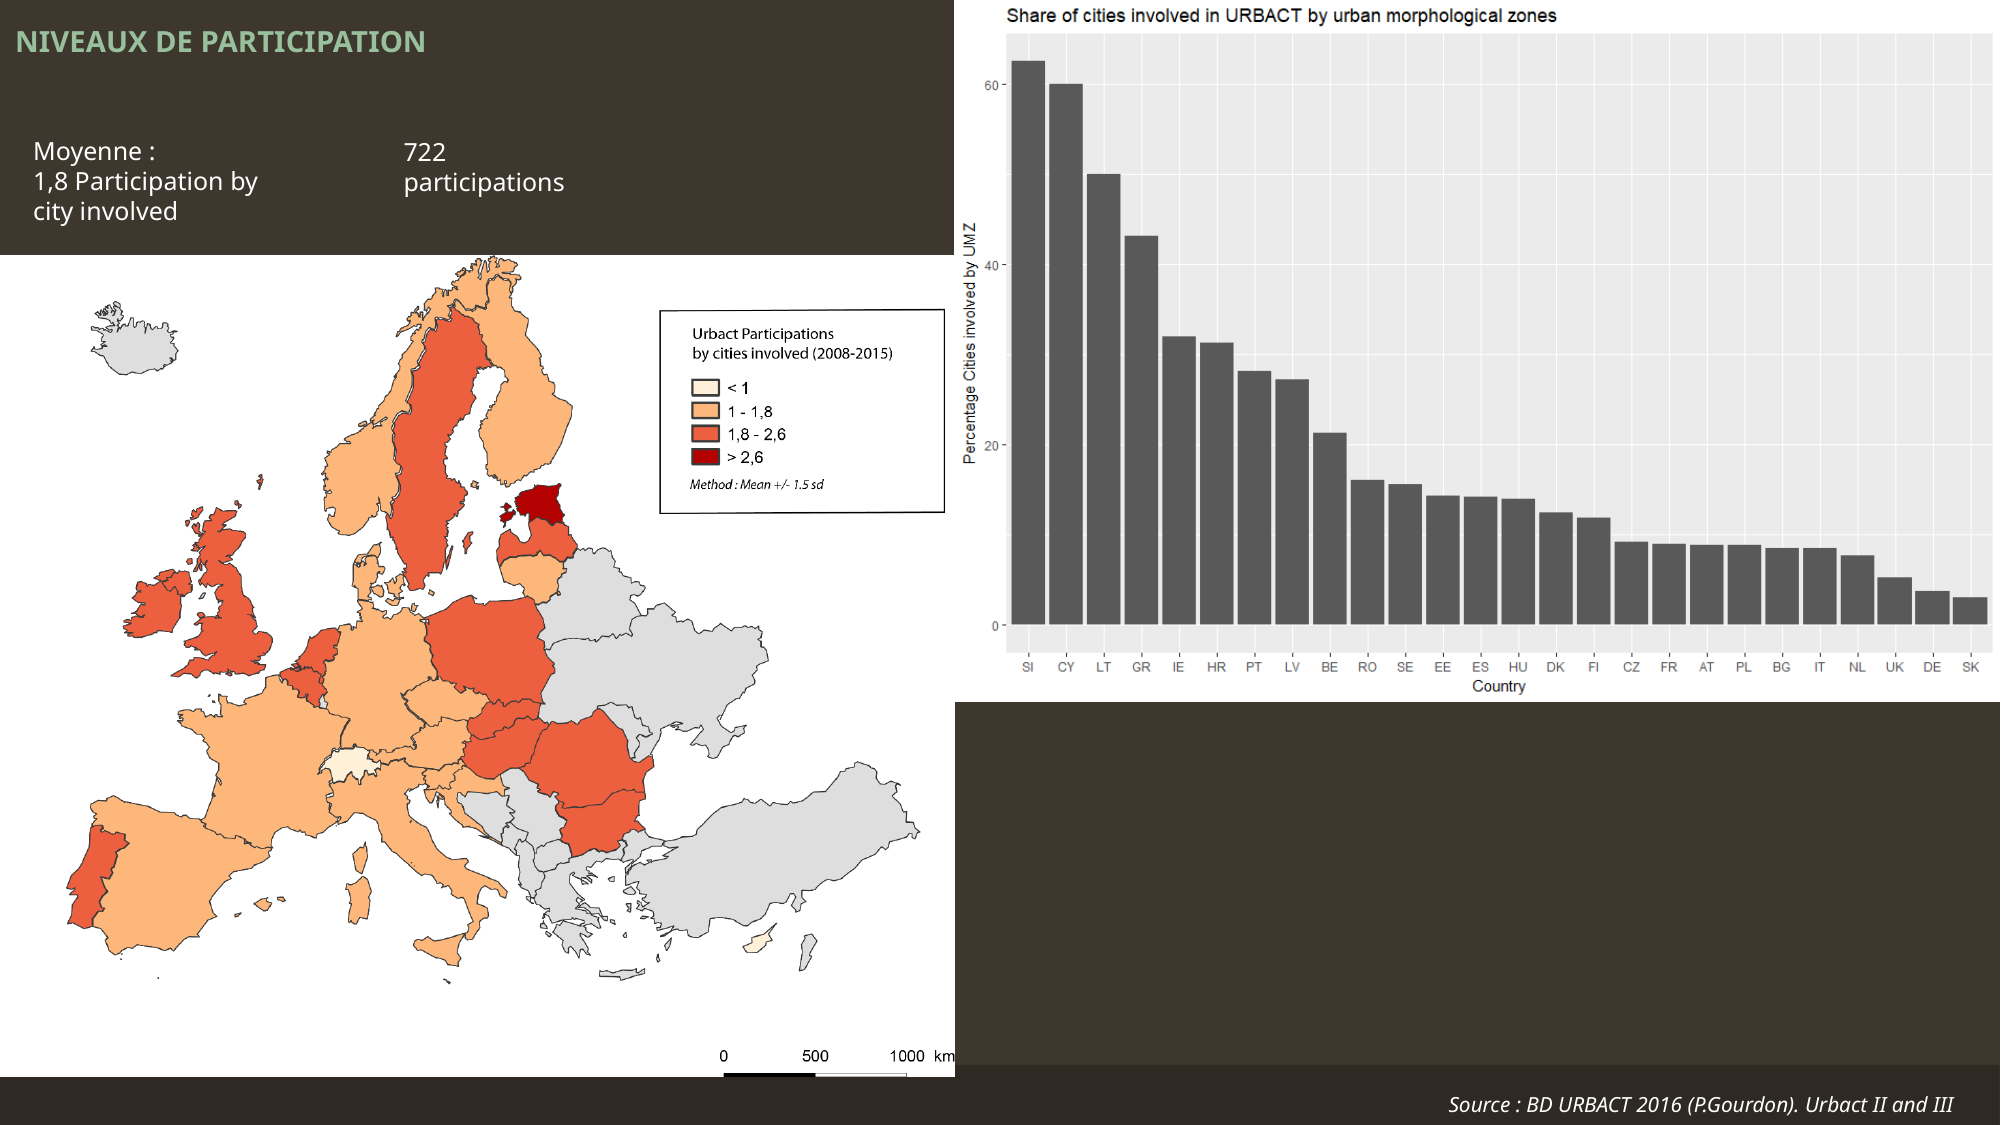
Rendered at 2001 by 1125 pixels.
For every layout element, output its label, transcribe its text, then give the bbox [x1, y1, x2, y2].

text_box Source : BD URBACT 2016 (P.Gourdon). Urbact II and III [1433, 1084, 1969, 1125]
text_box Moyenne : 1,8 Participation by city involved [18, 127, 274, 233]
text_box [44, 193, 528, 255]
text_box Niveaux de participation [0, 0, 954, 67]
picture [0, 0, 2000, 1077]
text_box 722 participations [388, 129, 601, 204]
